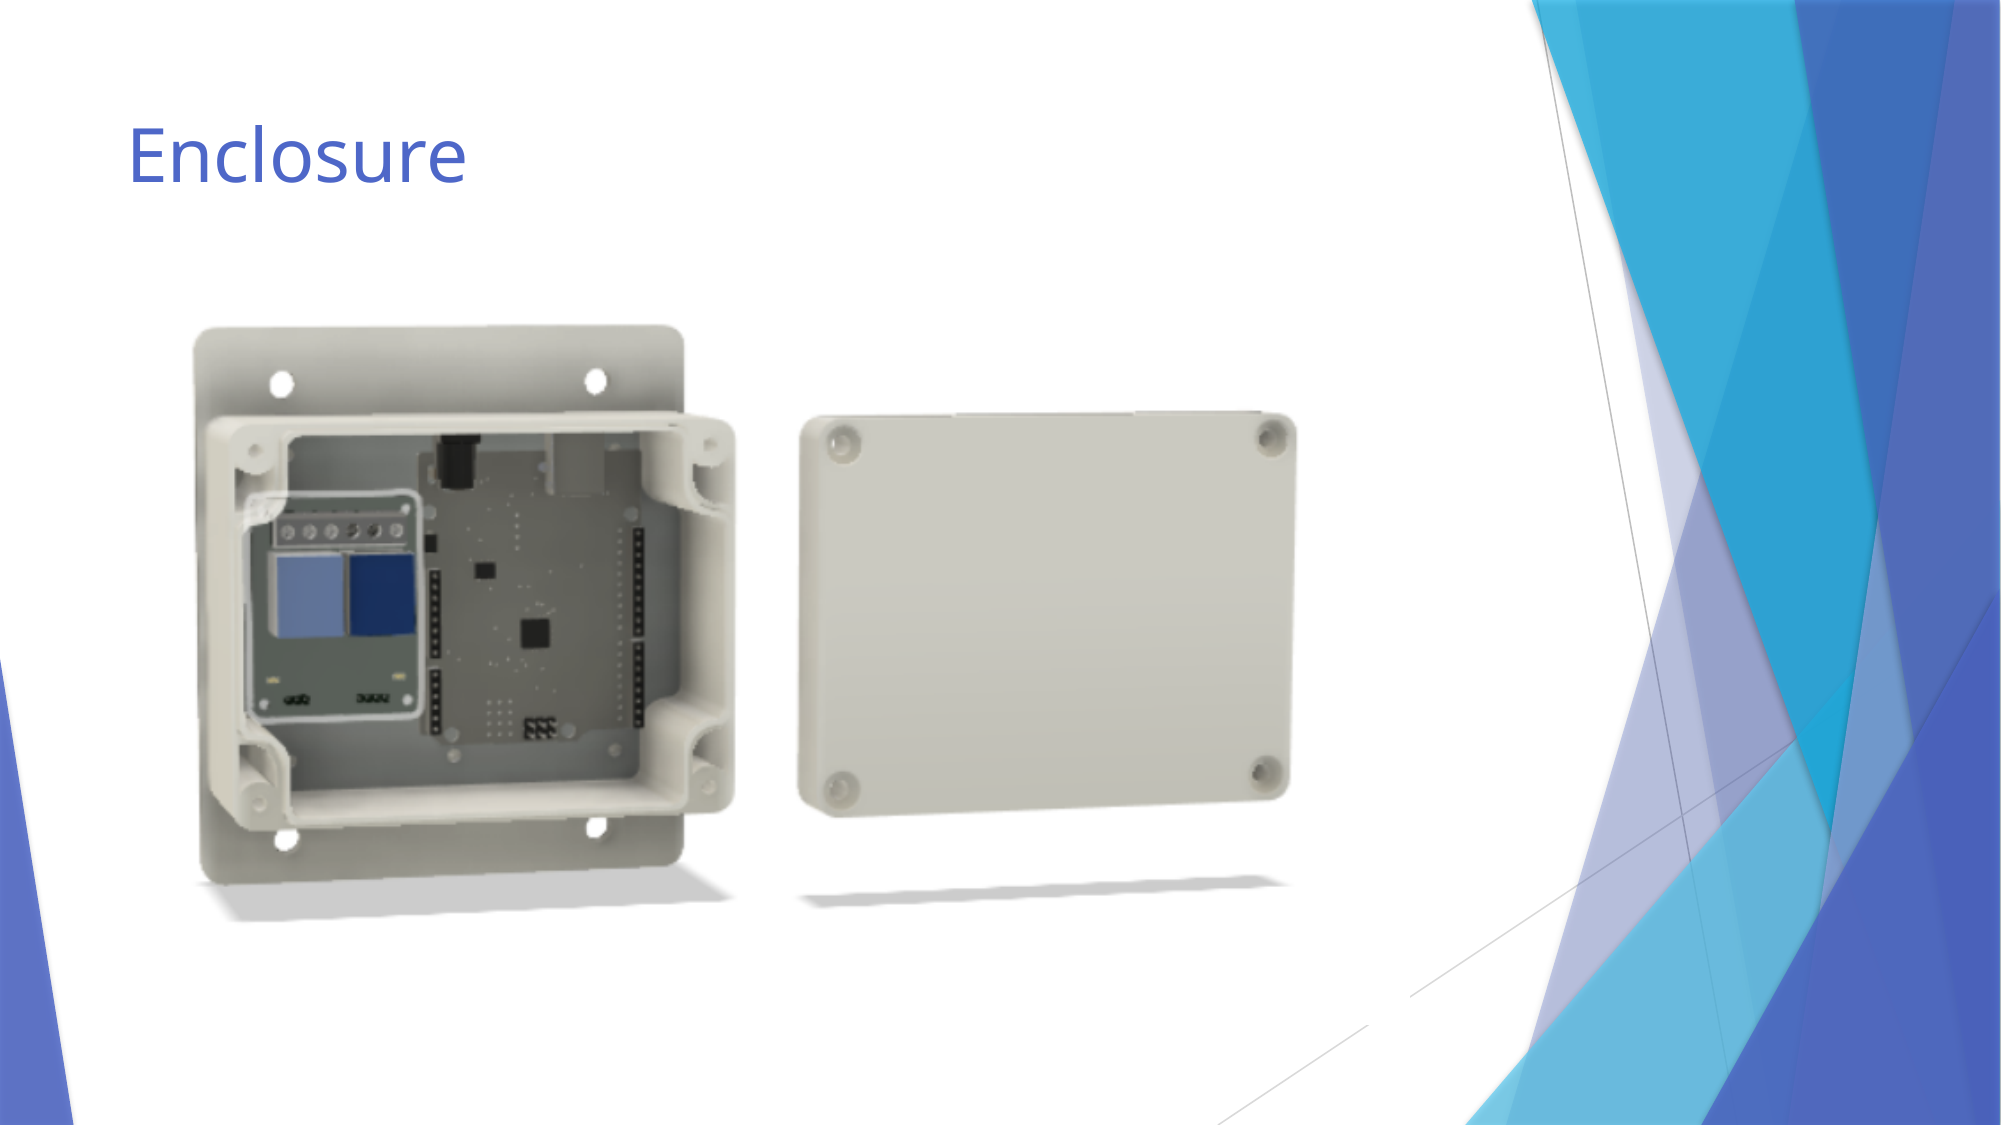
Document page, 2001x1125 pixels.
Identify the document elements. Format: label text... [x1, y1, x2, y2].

title Enclosure [111, 99, 1522, 317]
picture [110, 219, 1410, 1026]
